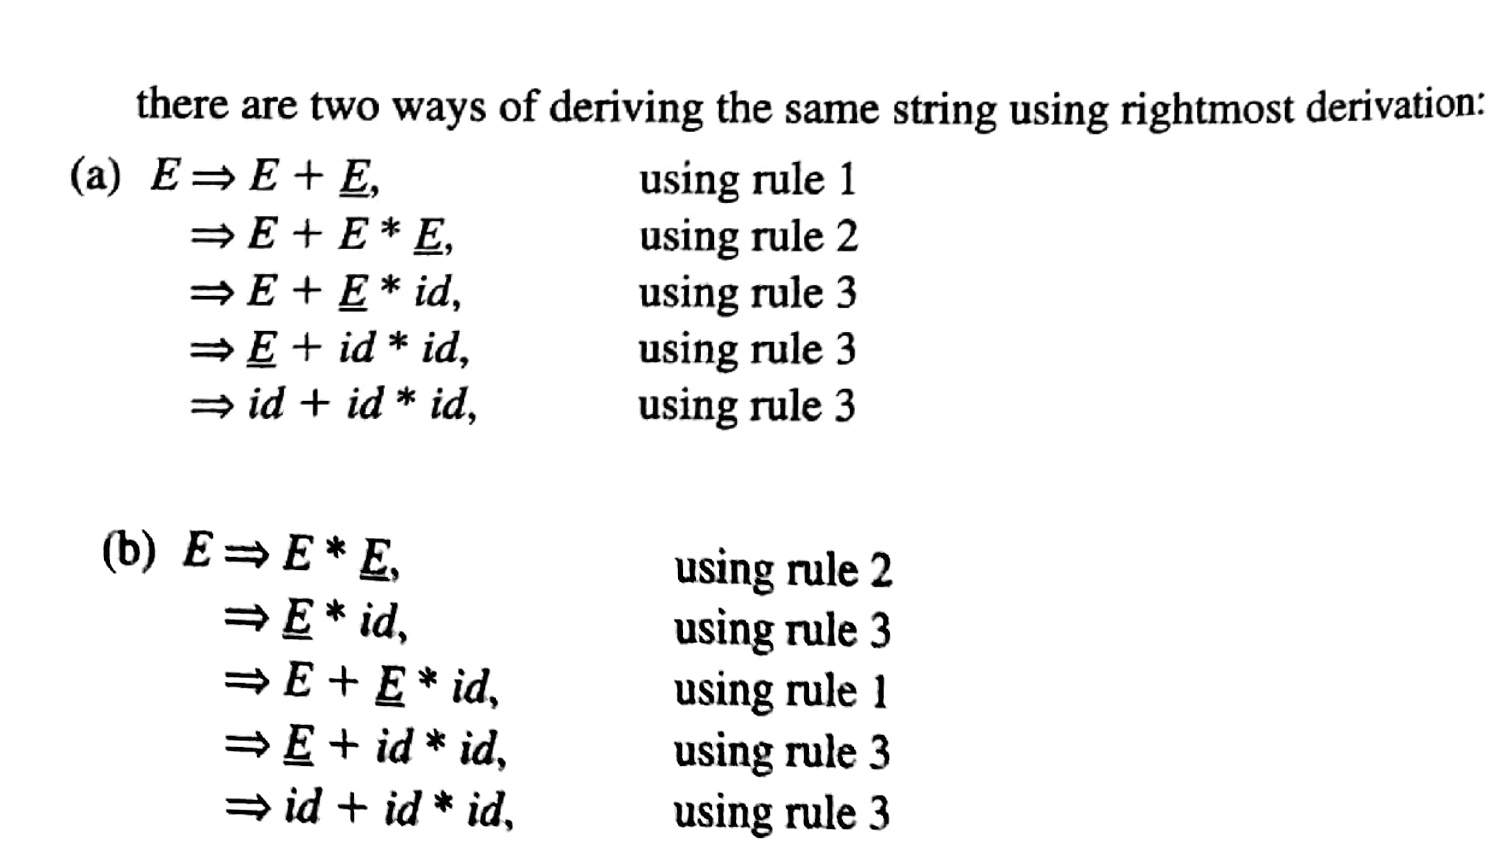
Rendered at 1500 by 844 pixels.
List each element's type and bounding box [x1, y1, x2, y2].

picture [44, 45, 1500, 442]
picture [58, 489, 952, 844]
